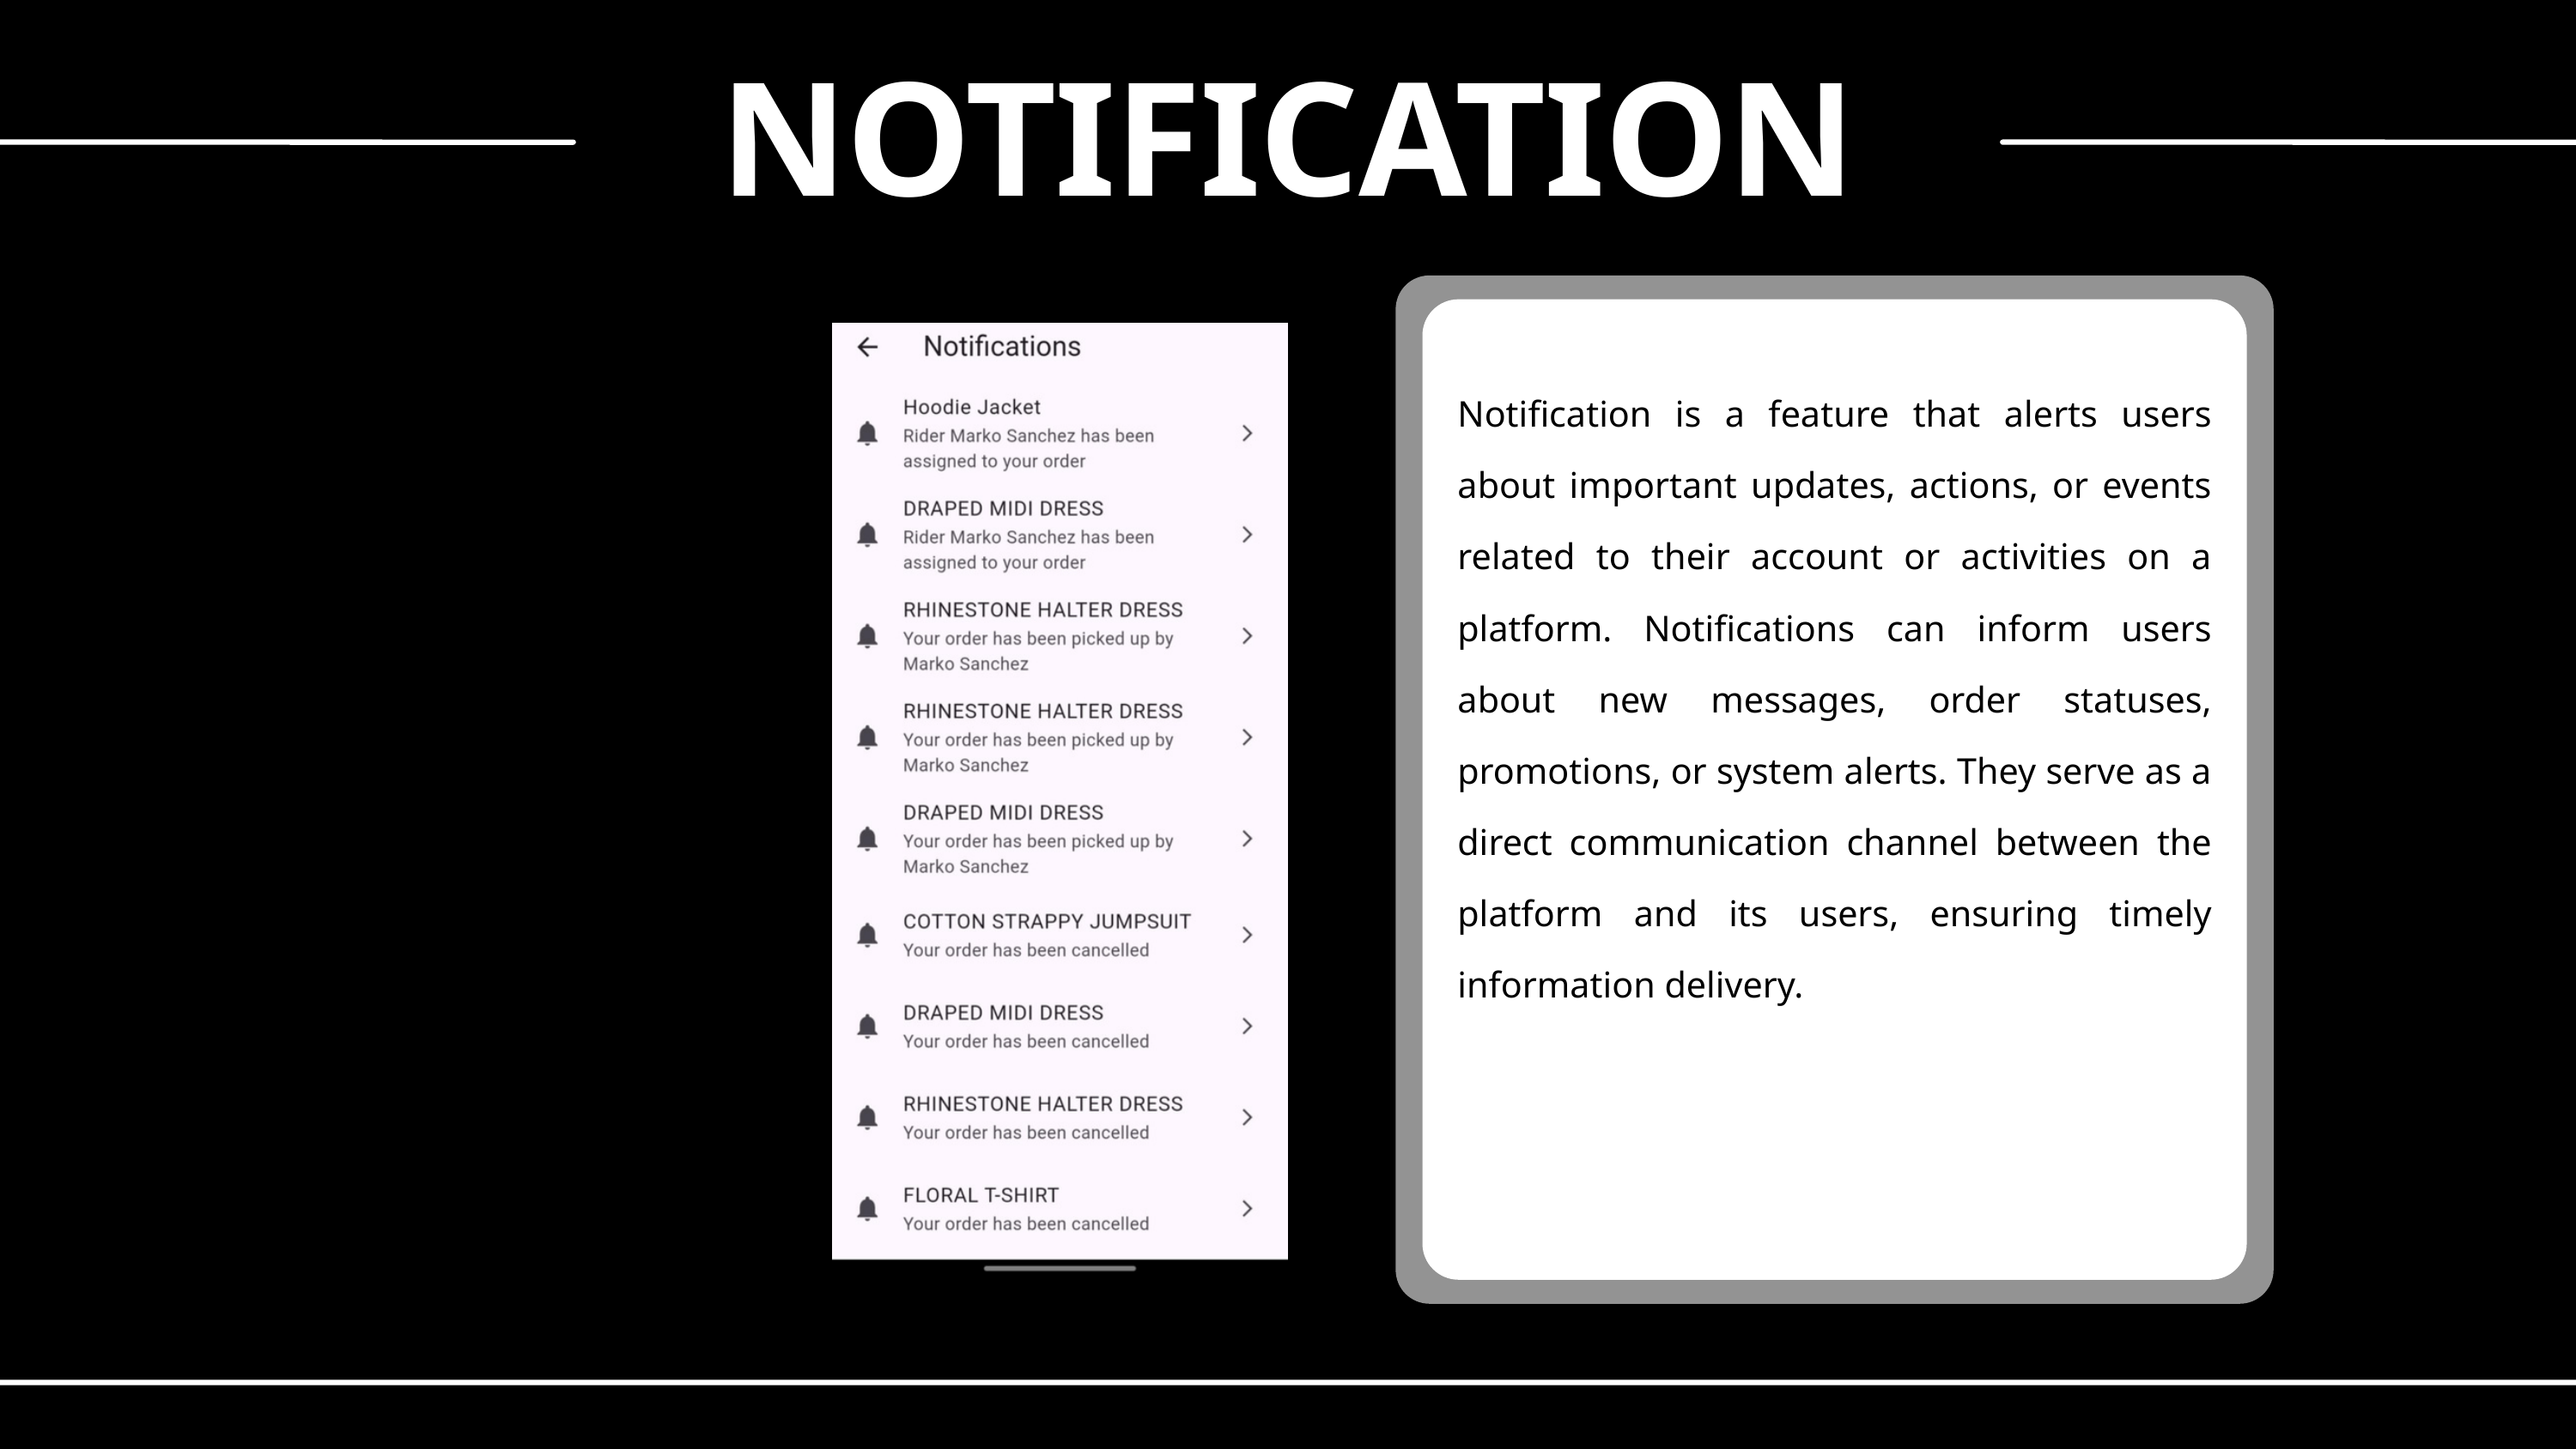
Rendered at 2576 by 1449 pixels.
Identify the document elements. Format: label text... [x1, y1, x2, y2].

text_box NOTIFICATION [519, 70, 2057, 227]
text_box [832, 323, 1289, 1280]
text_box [1395, 275, 2275, 1304]
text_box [1422, 299, 2247, 1280]
